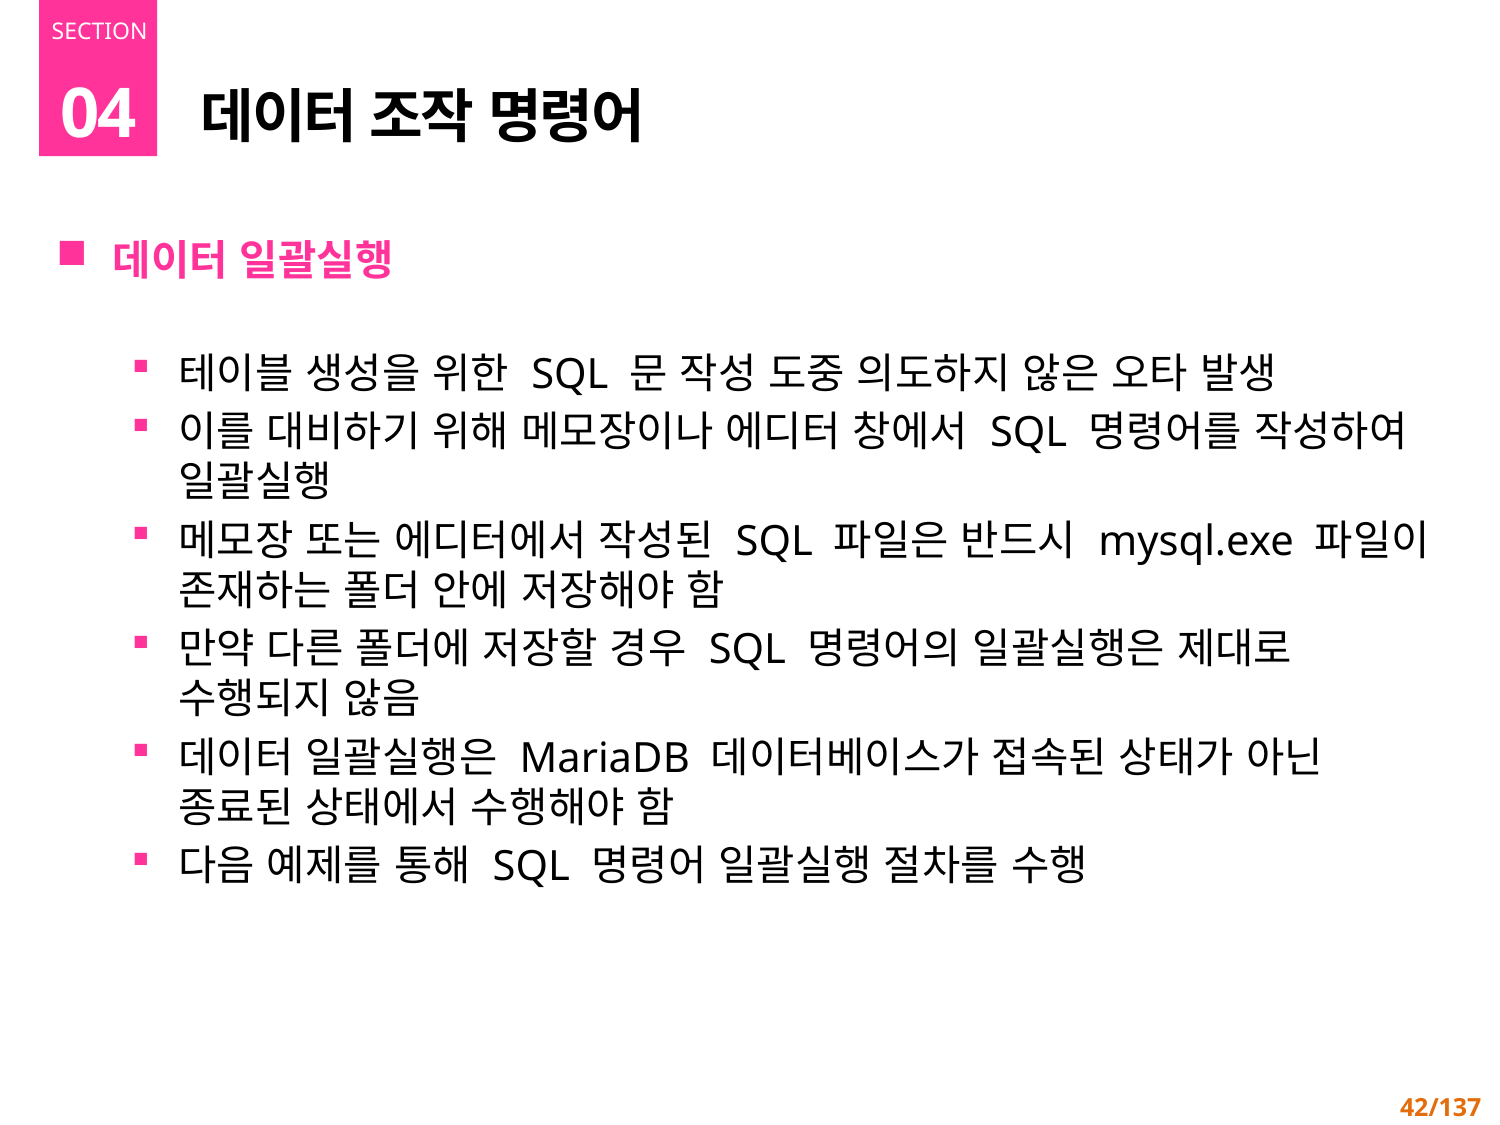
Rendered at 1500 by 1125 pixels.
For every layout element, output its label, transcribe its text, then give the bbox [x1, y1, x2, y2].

title 데이터 조작 명령어 [185, 75, 1463, 153]
list 데이터 일괄실행 테이블 생성을 위한 SQL 문 작성 도중 의도하지 않은 오타 발생 이를 대비하기 위해 메모장이나 에디터 창에서 SQL 명령어를 작성하여 일괄실행 메모장 또는 에디터에서 작성된 SQL 파일은 반드시 mysql.exe 파일이 존재하는 폴더 안에 저장해야 함 만약 다른 폴더에 저장할 경우 SQL 명령어의 일괄실행은 제대로 수행되지 않음 데이터 일괄실행은 MariaDB 데이터베이스가 접속된 상태가 아닌 종료된 상태에서 수행해야 함 다음 예제를 통해 SQL 명령어 일괄실행 절차를 수행 [41, 226, 1459, 953]
text_box 04 [39, 70, 158, 149]
